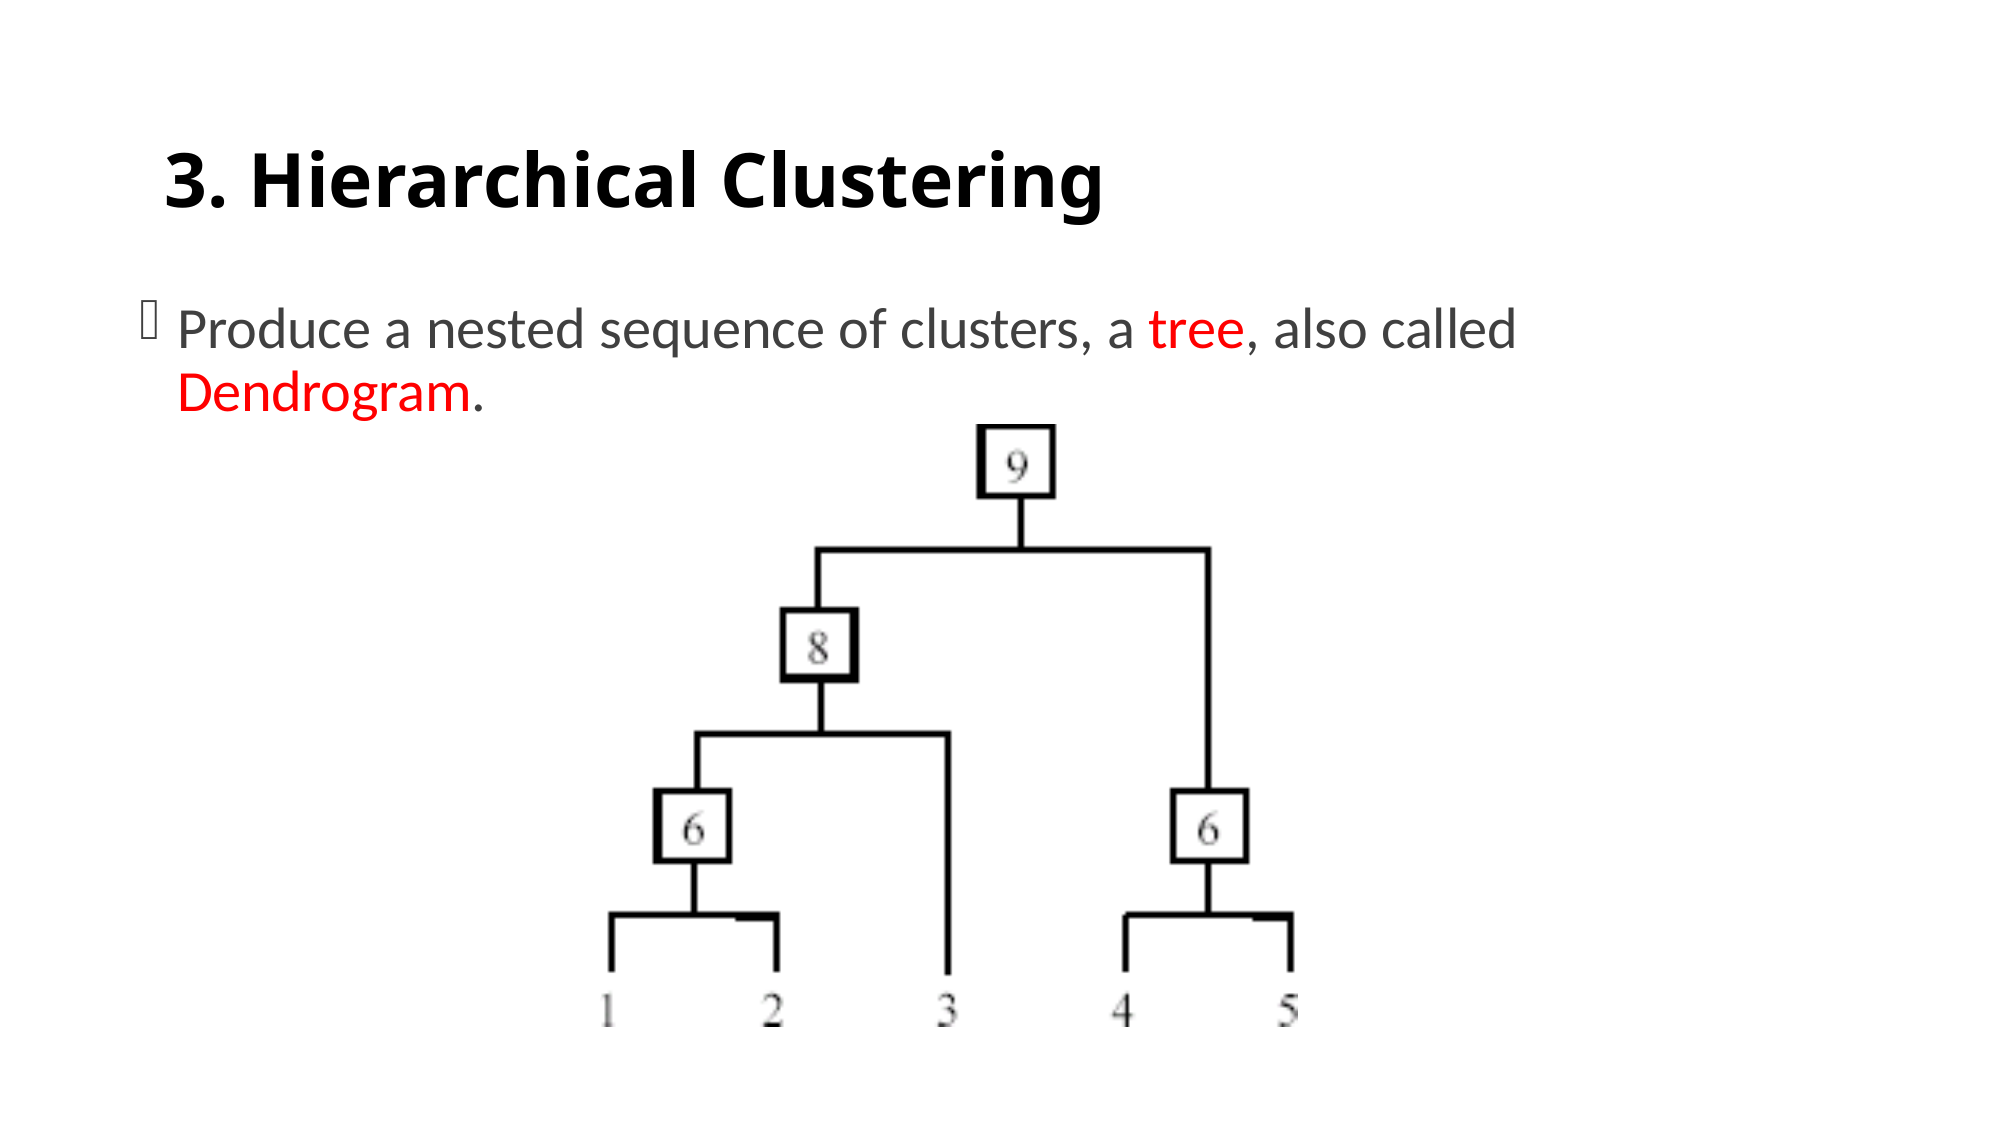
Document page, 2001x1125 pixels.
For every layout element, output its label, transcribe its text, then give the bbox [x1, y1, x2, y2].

text_box Produce a nested sequence of clusters, a tree, also called Dendrogram. [137, 287, 1526, 424]
title 3. Hierarchical Clustering [162, 81, 1150, 272]
picture [599, 424, 1298, 1027]
